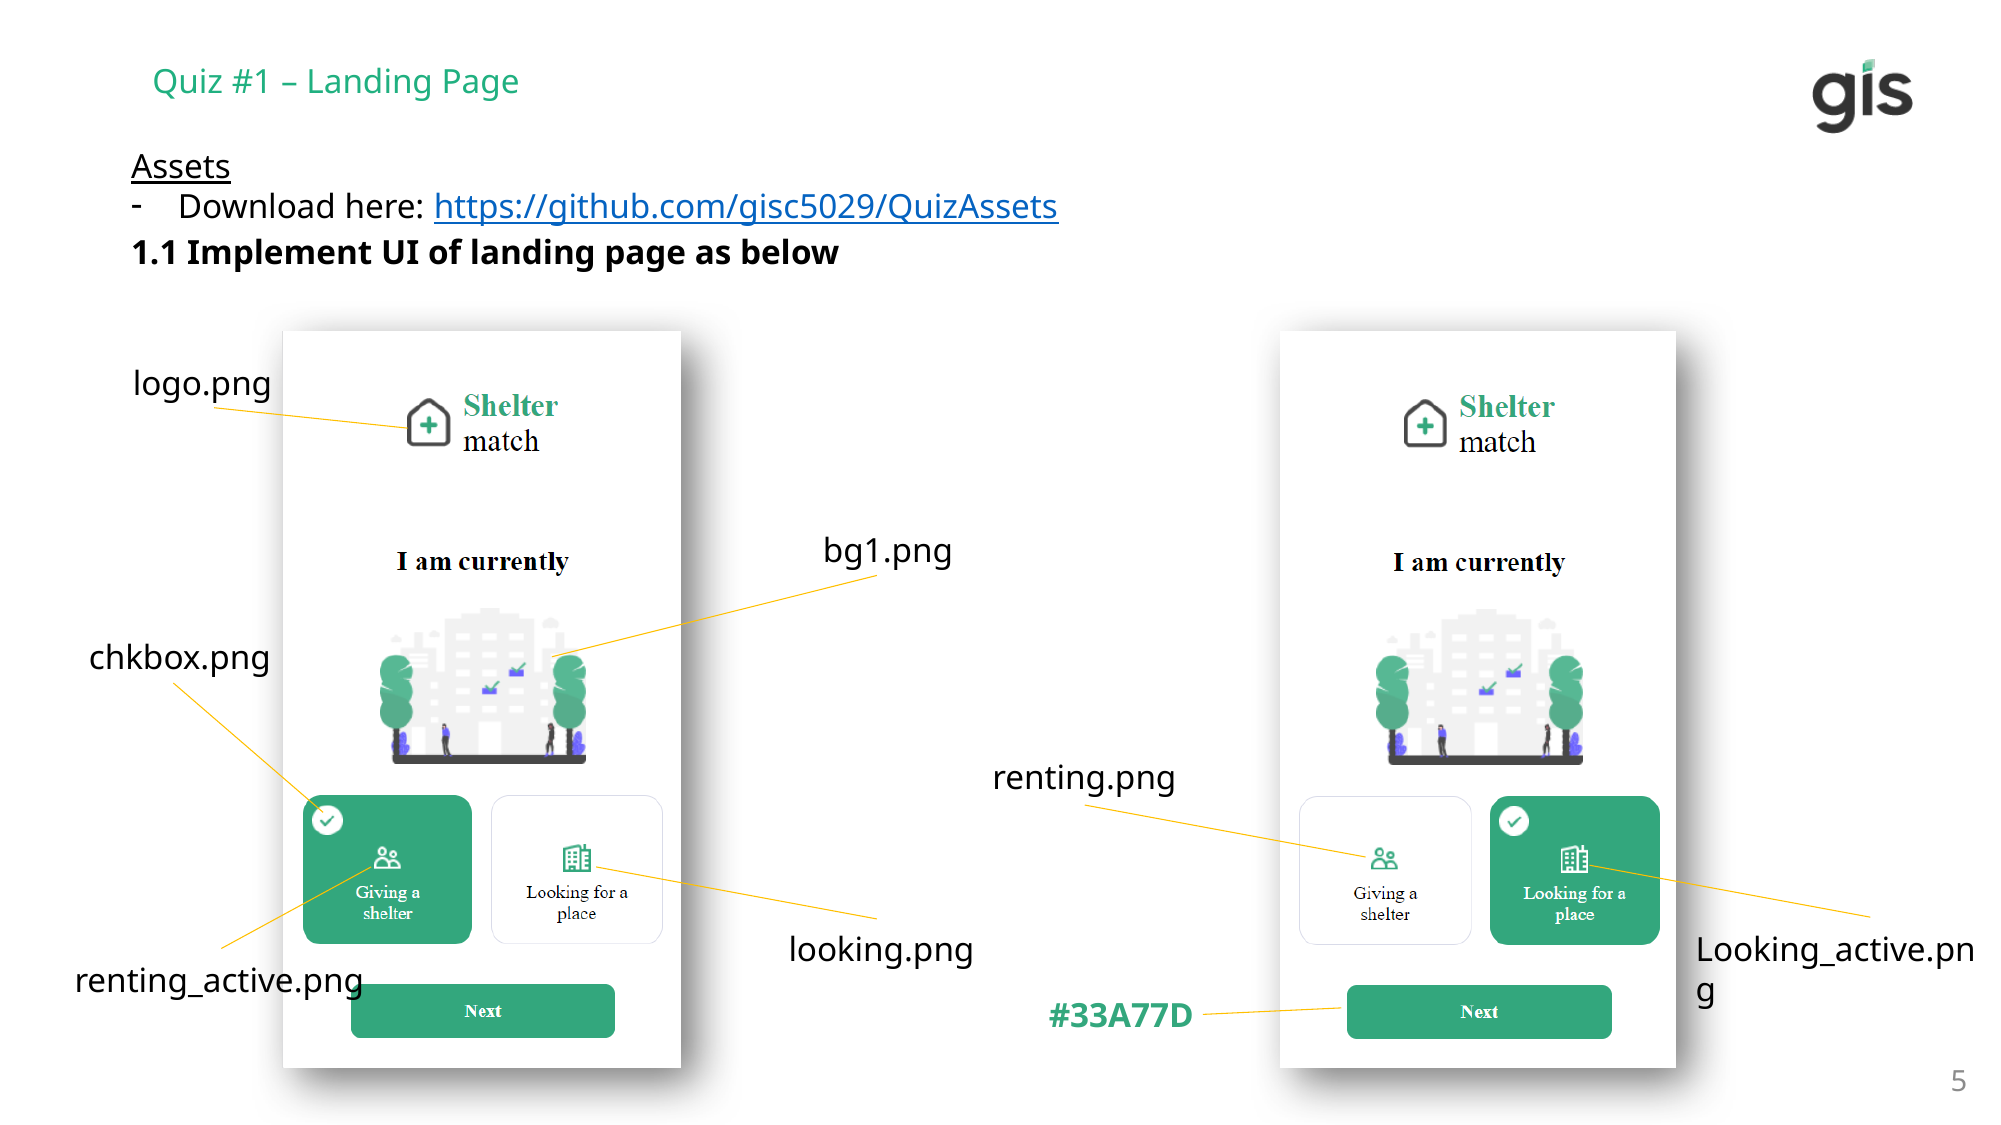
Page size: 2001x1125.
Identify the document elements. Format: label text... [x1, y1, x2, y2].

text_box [221, 866, 372, 949]
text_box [1589, 865, 1871, 918]
text_box looking.png [773, 920, 1097, 976]
picture [282, 331, 681, 1068]
text_box Looking_active.png [1680, 920, 2000, 1016]
text_box bg1.png [808, 521, 1000, 577]
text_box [173, 682, 324, 813]
text_box renting.png [977, 748, 1280, 804]
text_box renting_active.png [59, 952, 282, 1007]
text_box logo.png [118, 354, 282, 409]
list Quiz #1 – Landing Page [137, 57, 1104, 118]
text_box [1084, 804, 1366, 857]
text_box Assets Download here: https://github.com/gisc5029/QuizAssets 1.1 Implement UI of landing page as below [116, 138, 1074, 279]
picture [1812, 59, 1913, 134]
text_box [1202, 1007, 1342, 1015]
slide_number 4 [1686, 1052, 1983, 1112]
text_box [213, 407, 408, 429]
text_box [551, 575, 877, 657]
picture [1280, 331, 1676, 1068]
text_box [596, 866, 877, 919]
text_box #33A77D [1033, 986, 1226, 1042]
text_box chkbox.png [74, 628, 282, 684]
